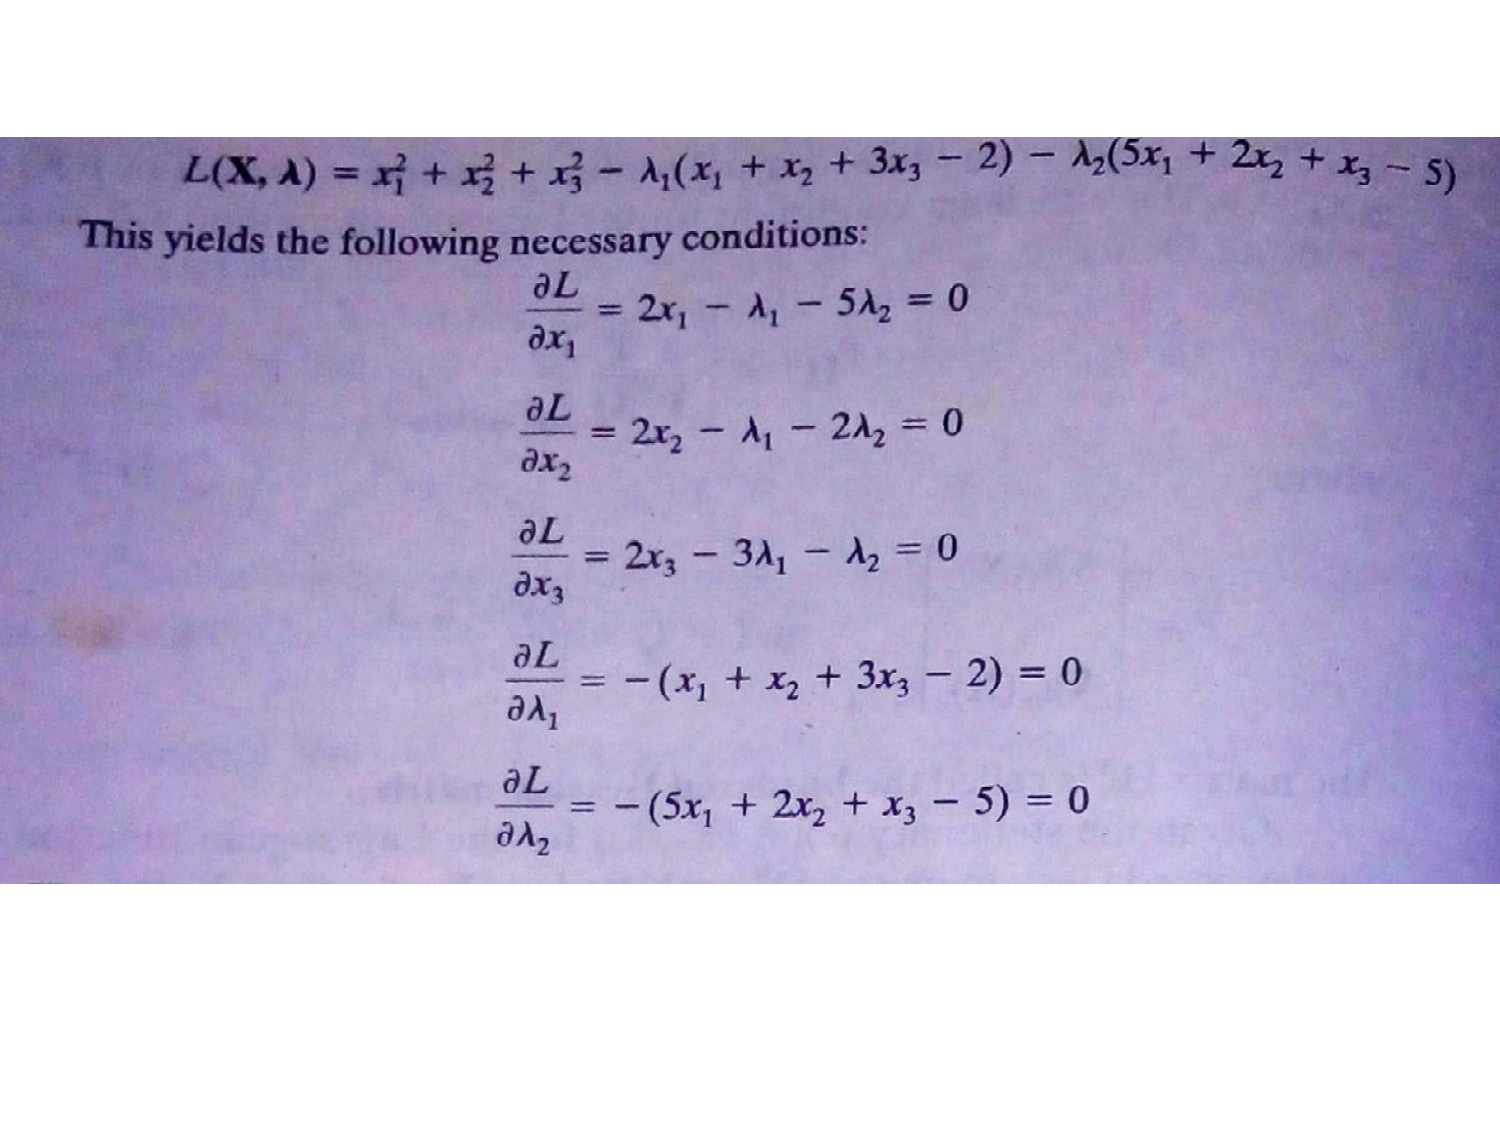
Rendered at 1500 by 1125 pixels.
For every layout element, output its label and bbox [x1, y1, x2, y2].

picture [0, 136, 1500, 884]
